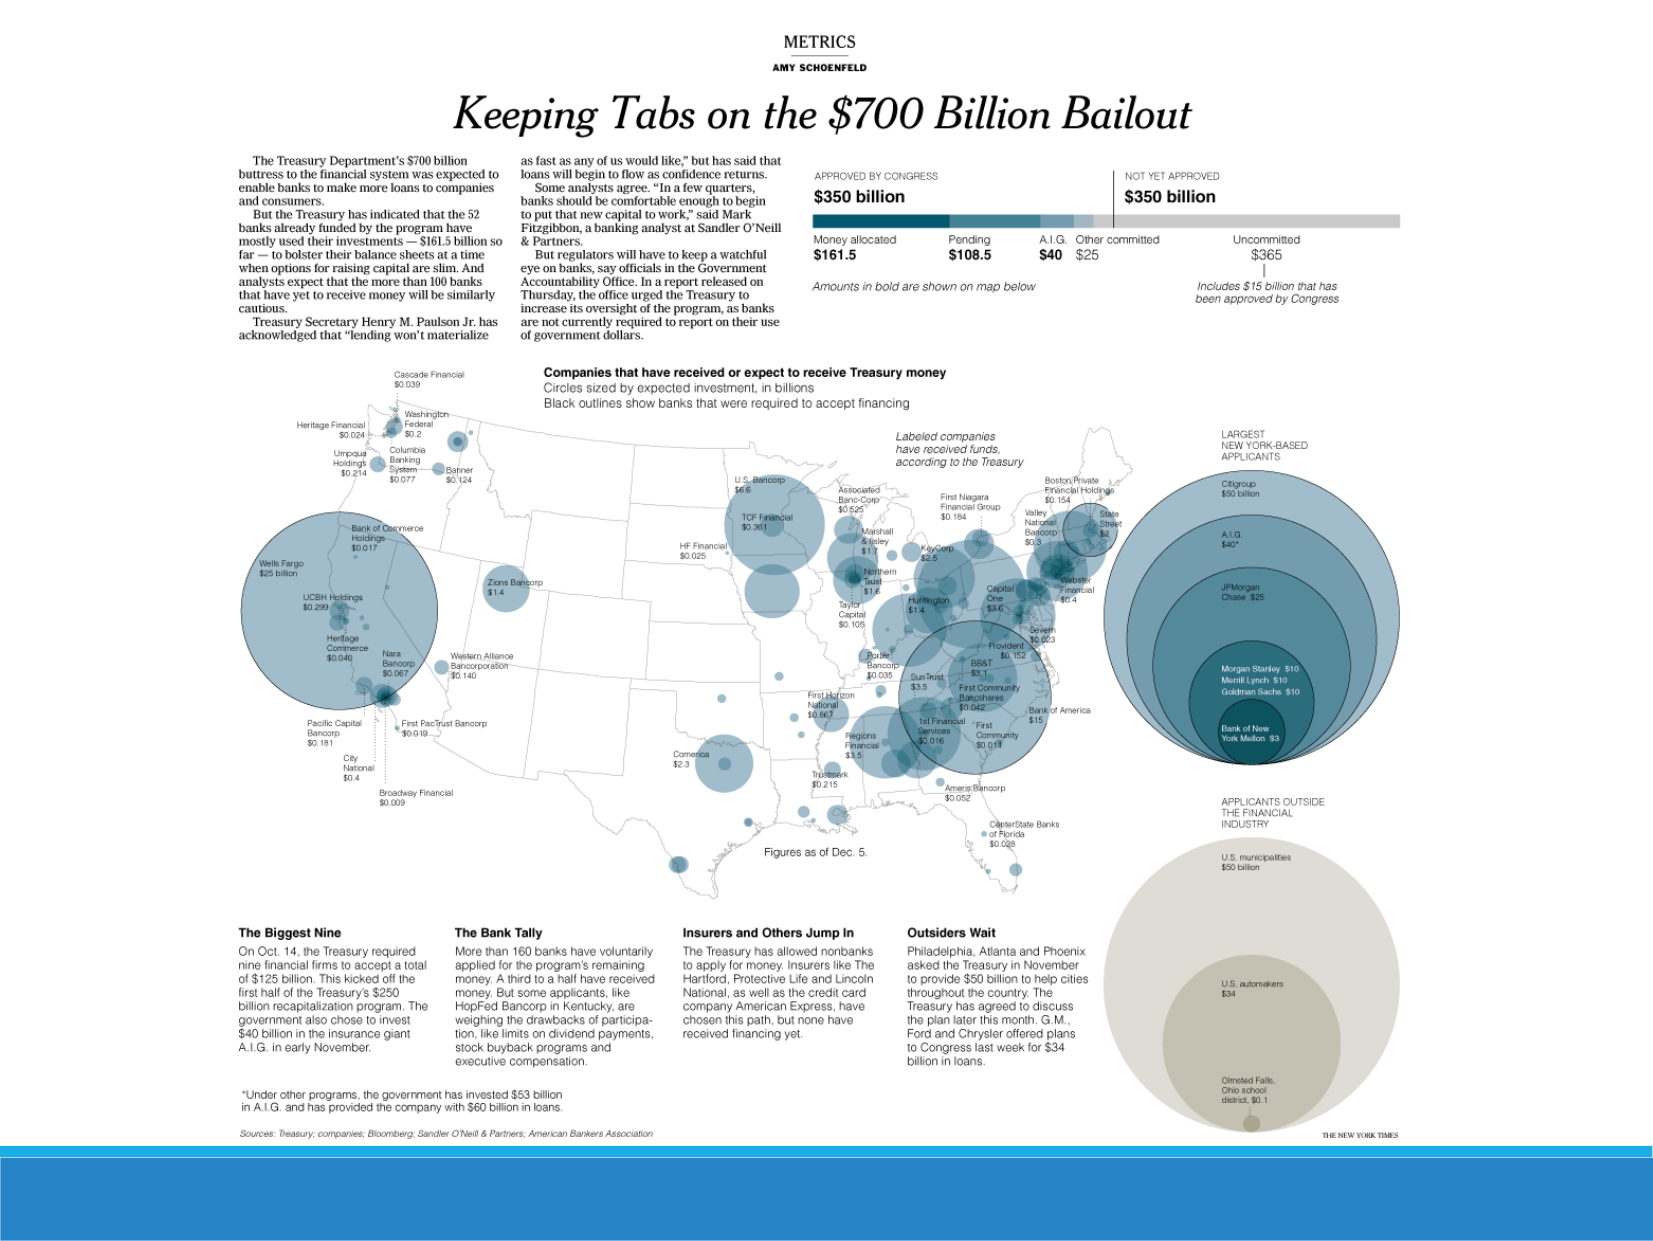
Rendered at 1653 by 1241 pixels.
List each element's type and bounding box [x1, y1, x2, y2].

list [238, 32, 1402, 1140]
